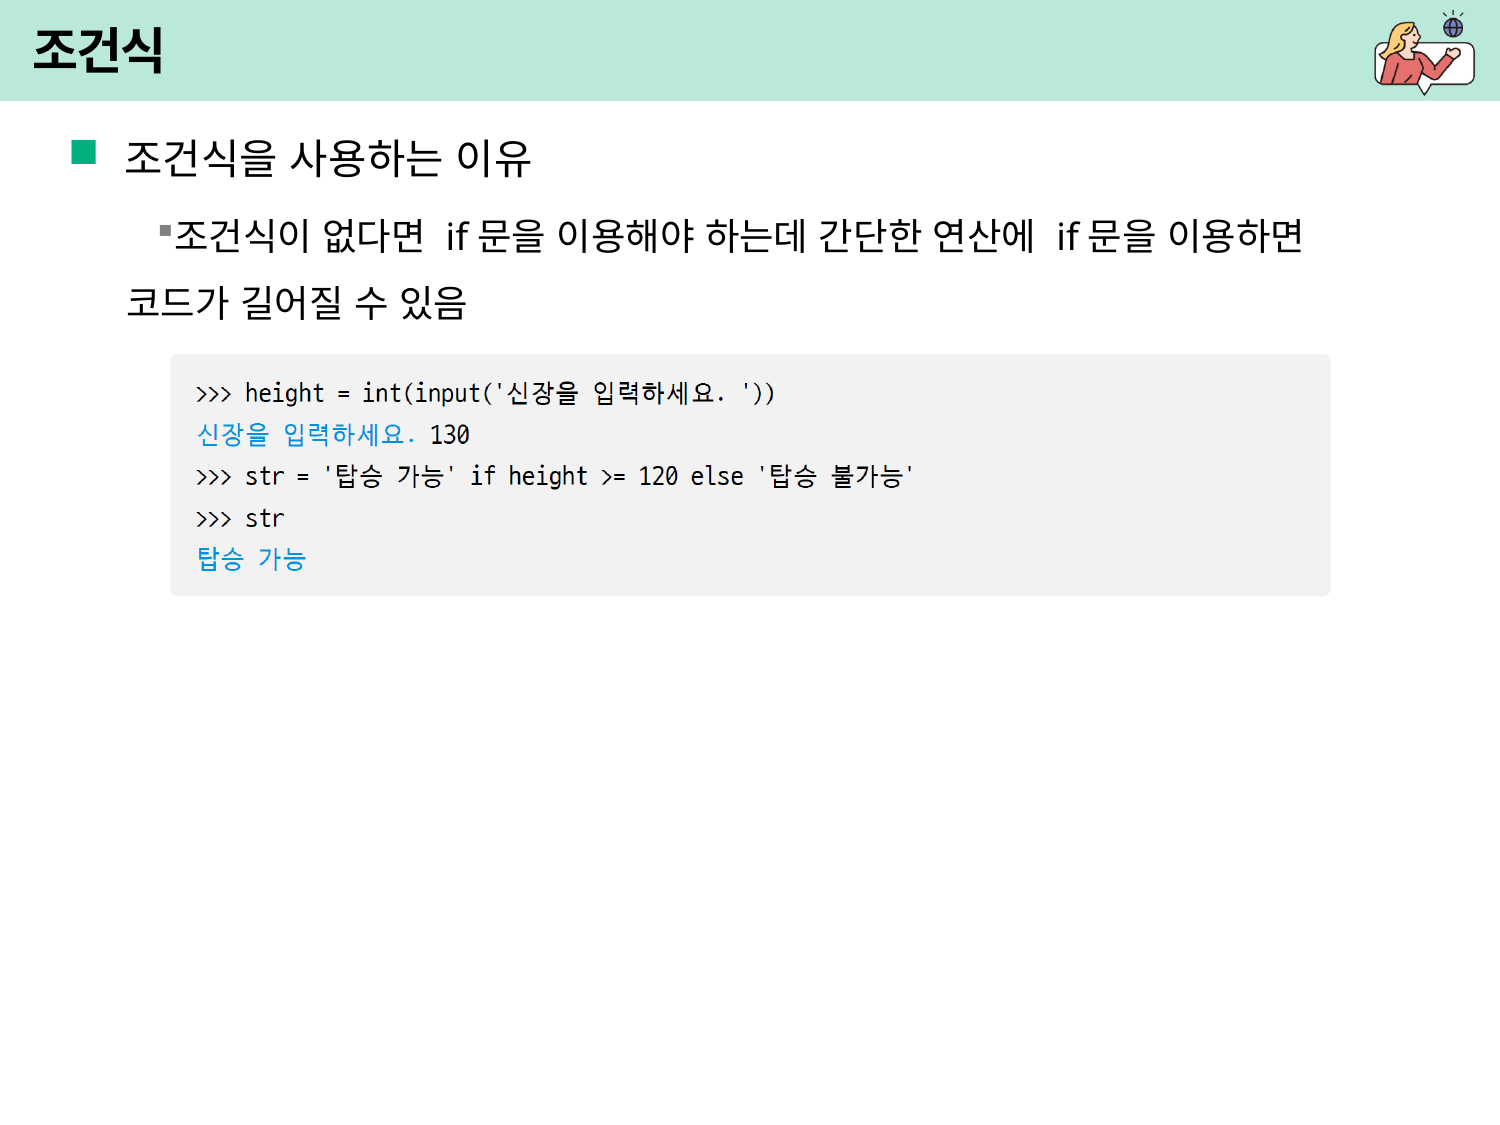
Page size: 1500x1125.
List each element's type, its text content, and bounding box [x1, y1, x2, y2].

title 조건식 [17, 10, 1295, 89]
list 조건식을 사용하는 이유 조건식이 없다면 if문을 이용해야 하는데 간단한 연산에 if문을 이용하면 코드가 길어질 수 있음 [53, 125, 1425, 1005]
picture [1359, 0, 1500, 97]
picture [166, 349, 1333, 602]
